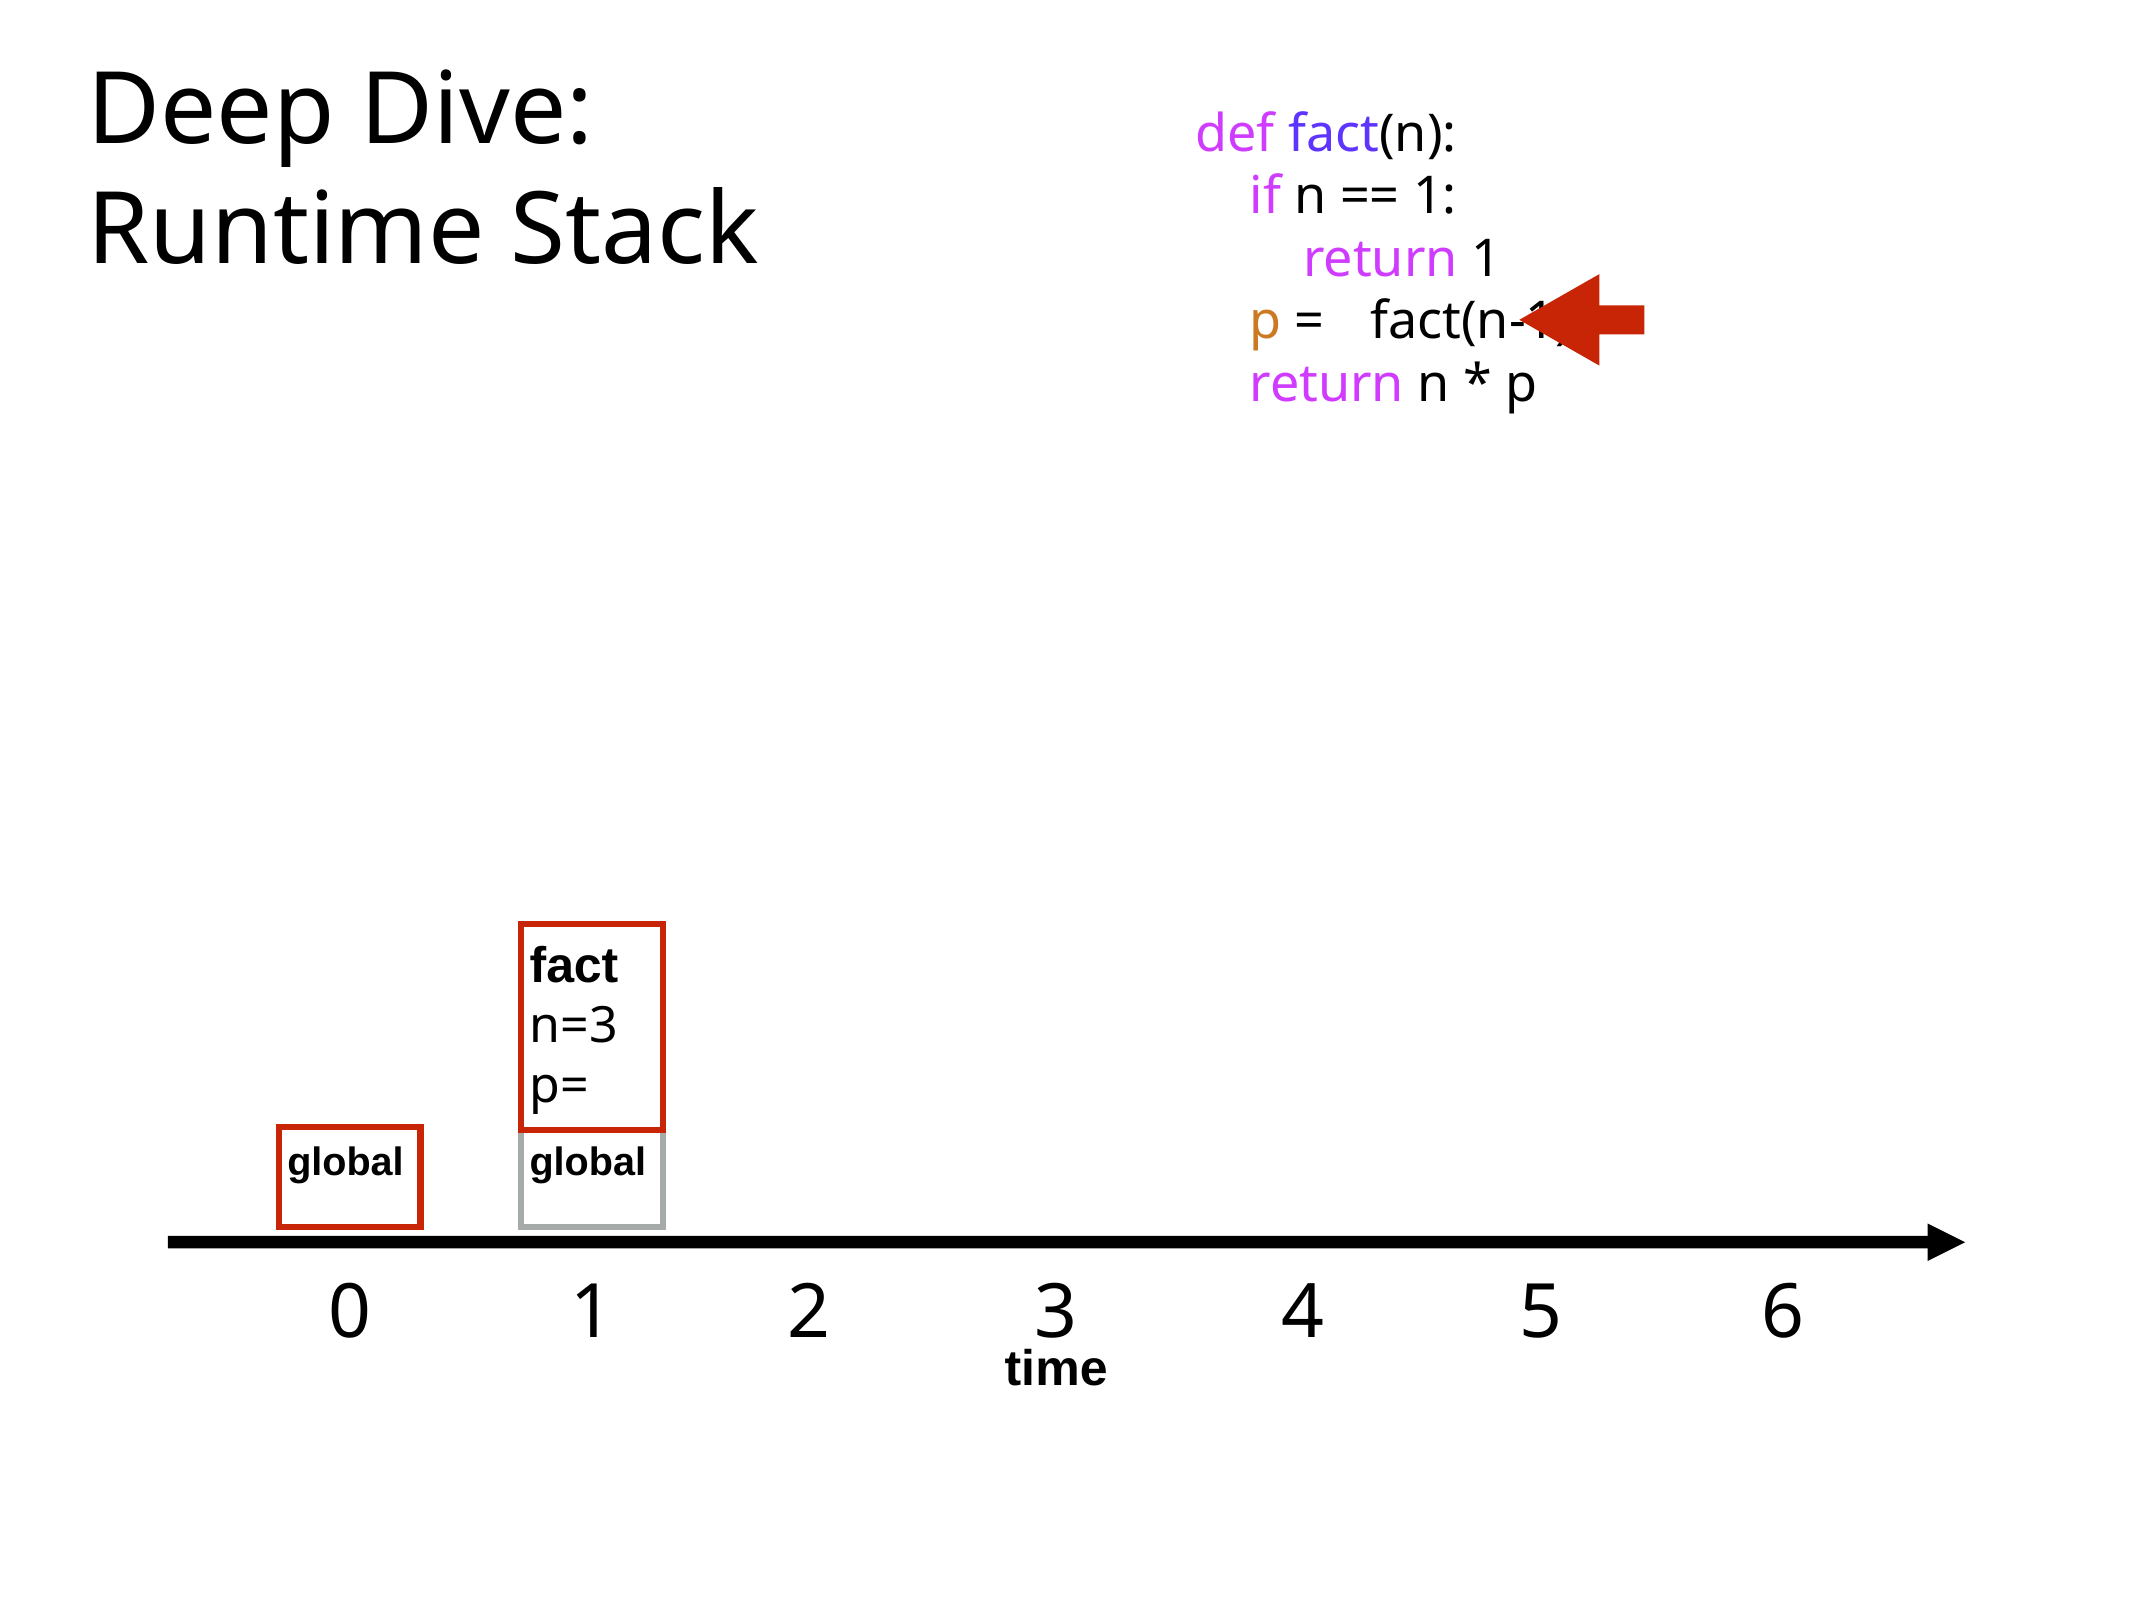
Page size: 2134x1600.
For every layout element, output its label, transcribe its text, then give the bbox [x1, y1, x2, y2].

text_box 1 [562, 1253, 622, 1361]
text_box def fact(n): if n == 1: return 1 p = fact(n-1) return n * p [1187, 91, 2131, 420]
text_box global [278, 1127, 421, 1227]
text_box [1519, 274, 1645, 366]
text_box 6 [1753, 1253, 1814, 1361]
text_box global [521, 1130, 663, 1227]
text_box 4 [1273, 1253, 1334, 1361]
title Deep Dive: Runtime Stack [79, 35, 834, 322]
text_box 2 [778, 1253, 839, 1361]
text_box fact n=3 p= [521, 923, 663, 1130]
text_box 5 [1510, 1253, 1571, 1361]
text_box time [996, 1327, 1116, 1404]
text_box 3 [1026, 1253, 1086, 1361]
text_box [167, 1236, 1966, 1249]
text_box 0 [319, 1253, 380, 1361]
